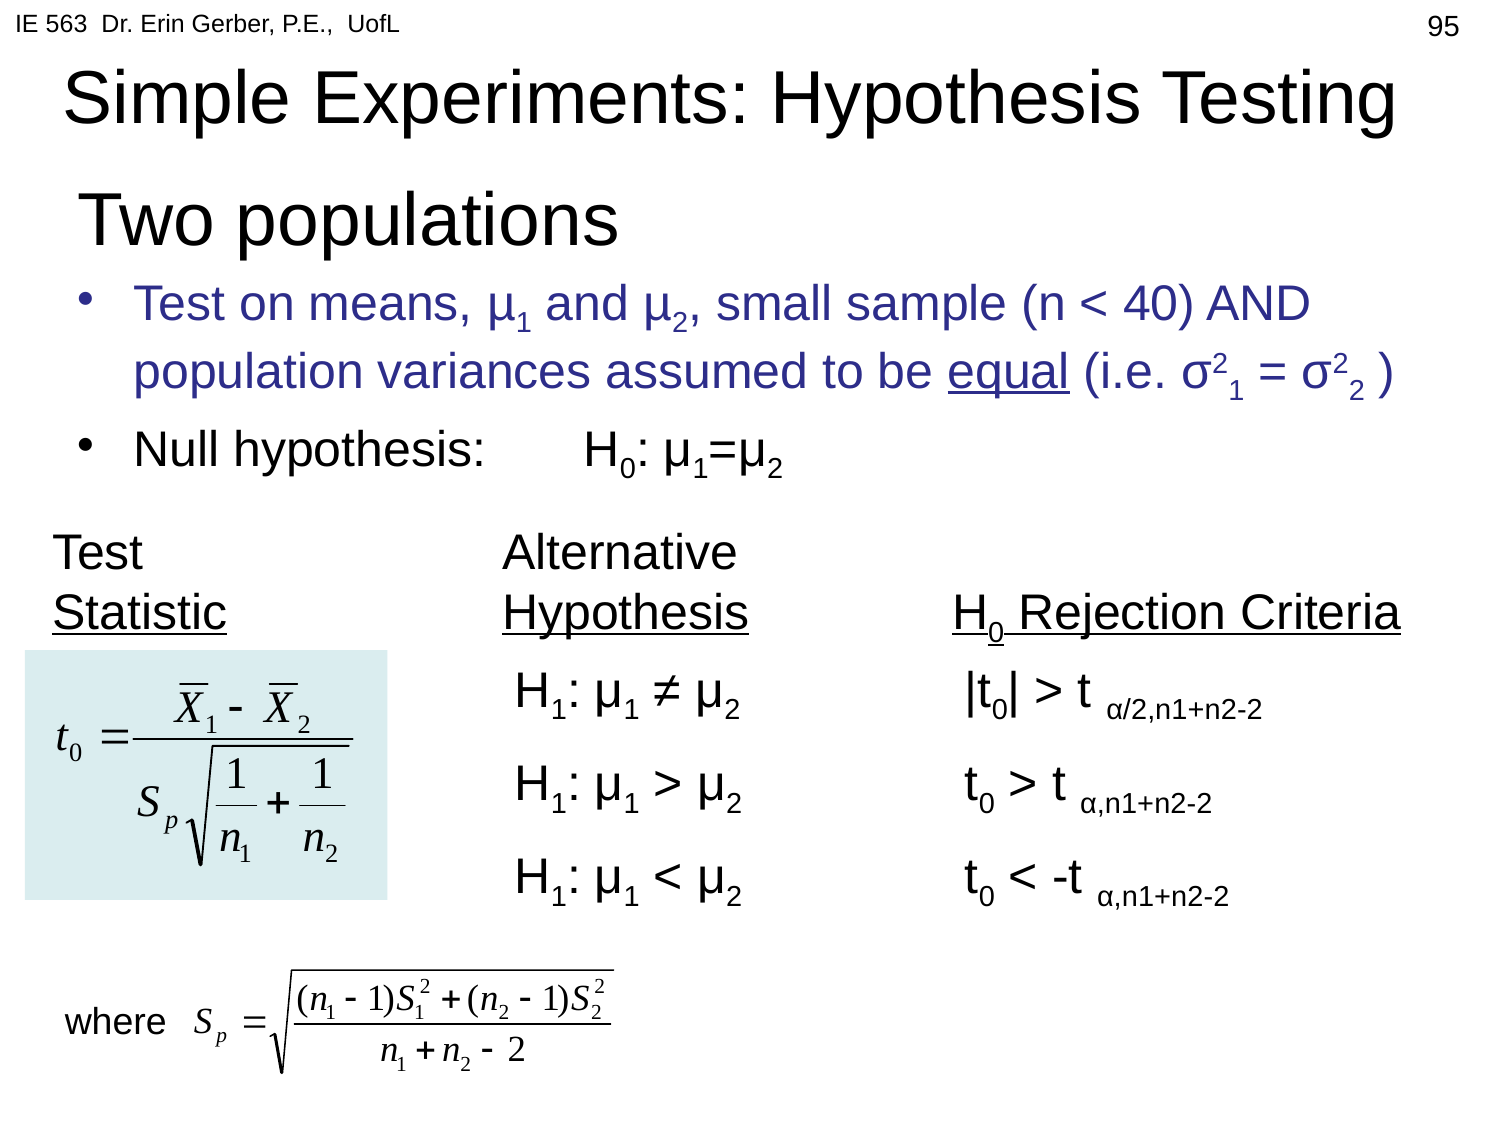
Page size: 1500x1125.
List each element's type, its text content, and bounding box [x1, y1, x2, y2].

list Two populations Test on means, µ1 and µ2, small sample (n < 40) AND population variances assumed to be equal (i.e. σ21 = σ22 ) Null hypothesis: H0: μ1=μ2 [62, 162, 1451, 463]
text_box H1: μ1 ≠ μ2 |t0| > t α/2,n1+n2-2 H1: μ1 > μ2 t0 > t α,n1+n2-2 H1: μ1 < μ2 t0 < -t α,n1+n2-2 [500, 649, 1363, 920]
text_box [23, 648, 389, 902]
footer IE 563 Dr. Erin Gerber, P.E., UofL [0, 0, 626, 79]
title Simple Experiments: Hypothesis Testing [37, 0, 1426, 188]
slide_number 95 [1124, 0, 1476, 79]
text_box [187, 962, 621, 1083]
text_box Test Alternative Statistic Hypothesis H0 Rejection Criteria [37, 512, 1475, 716]
text_box where [49, 989, 182, 1049]
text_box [49, 674, 363, 876]
